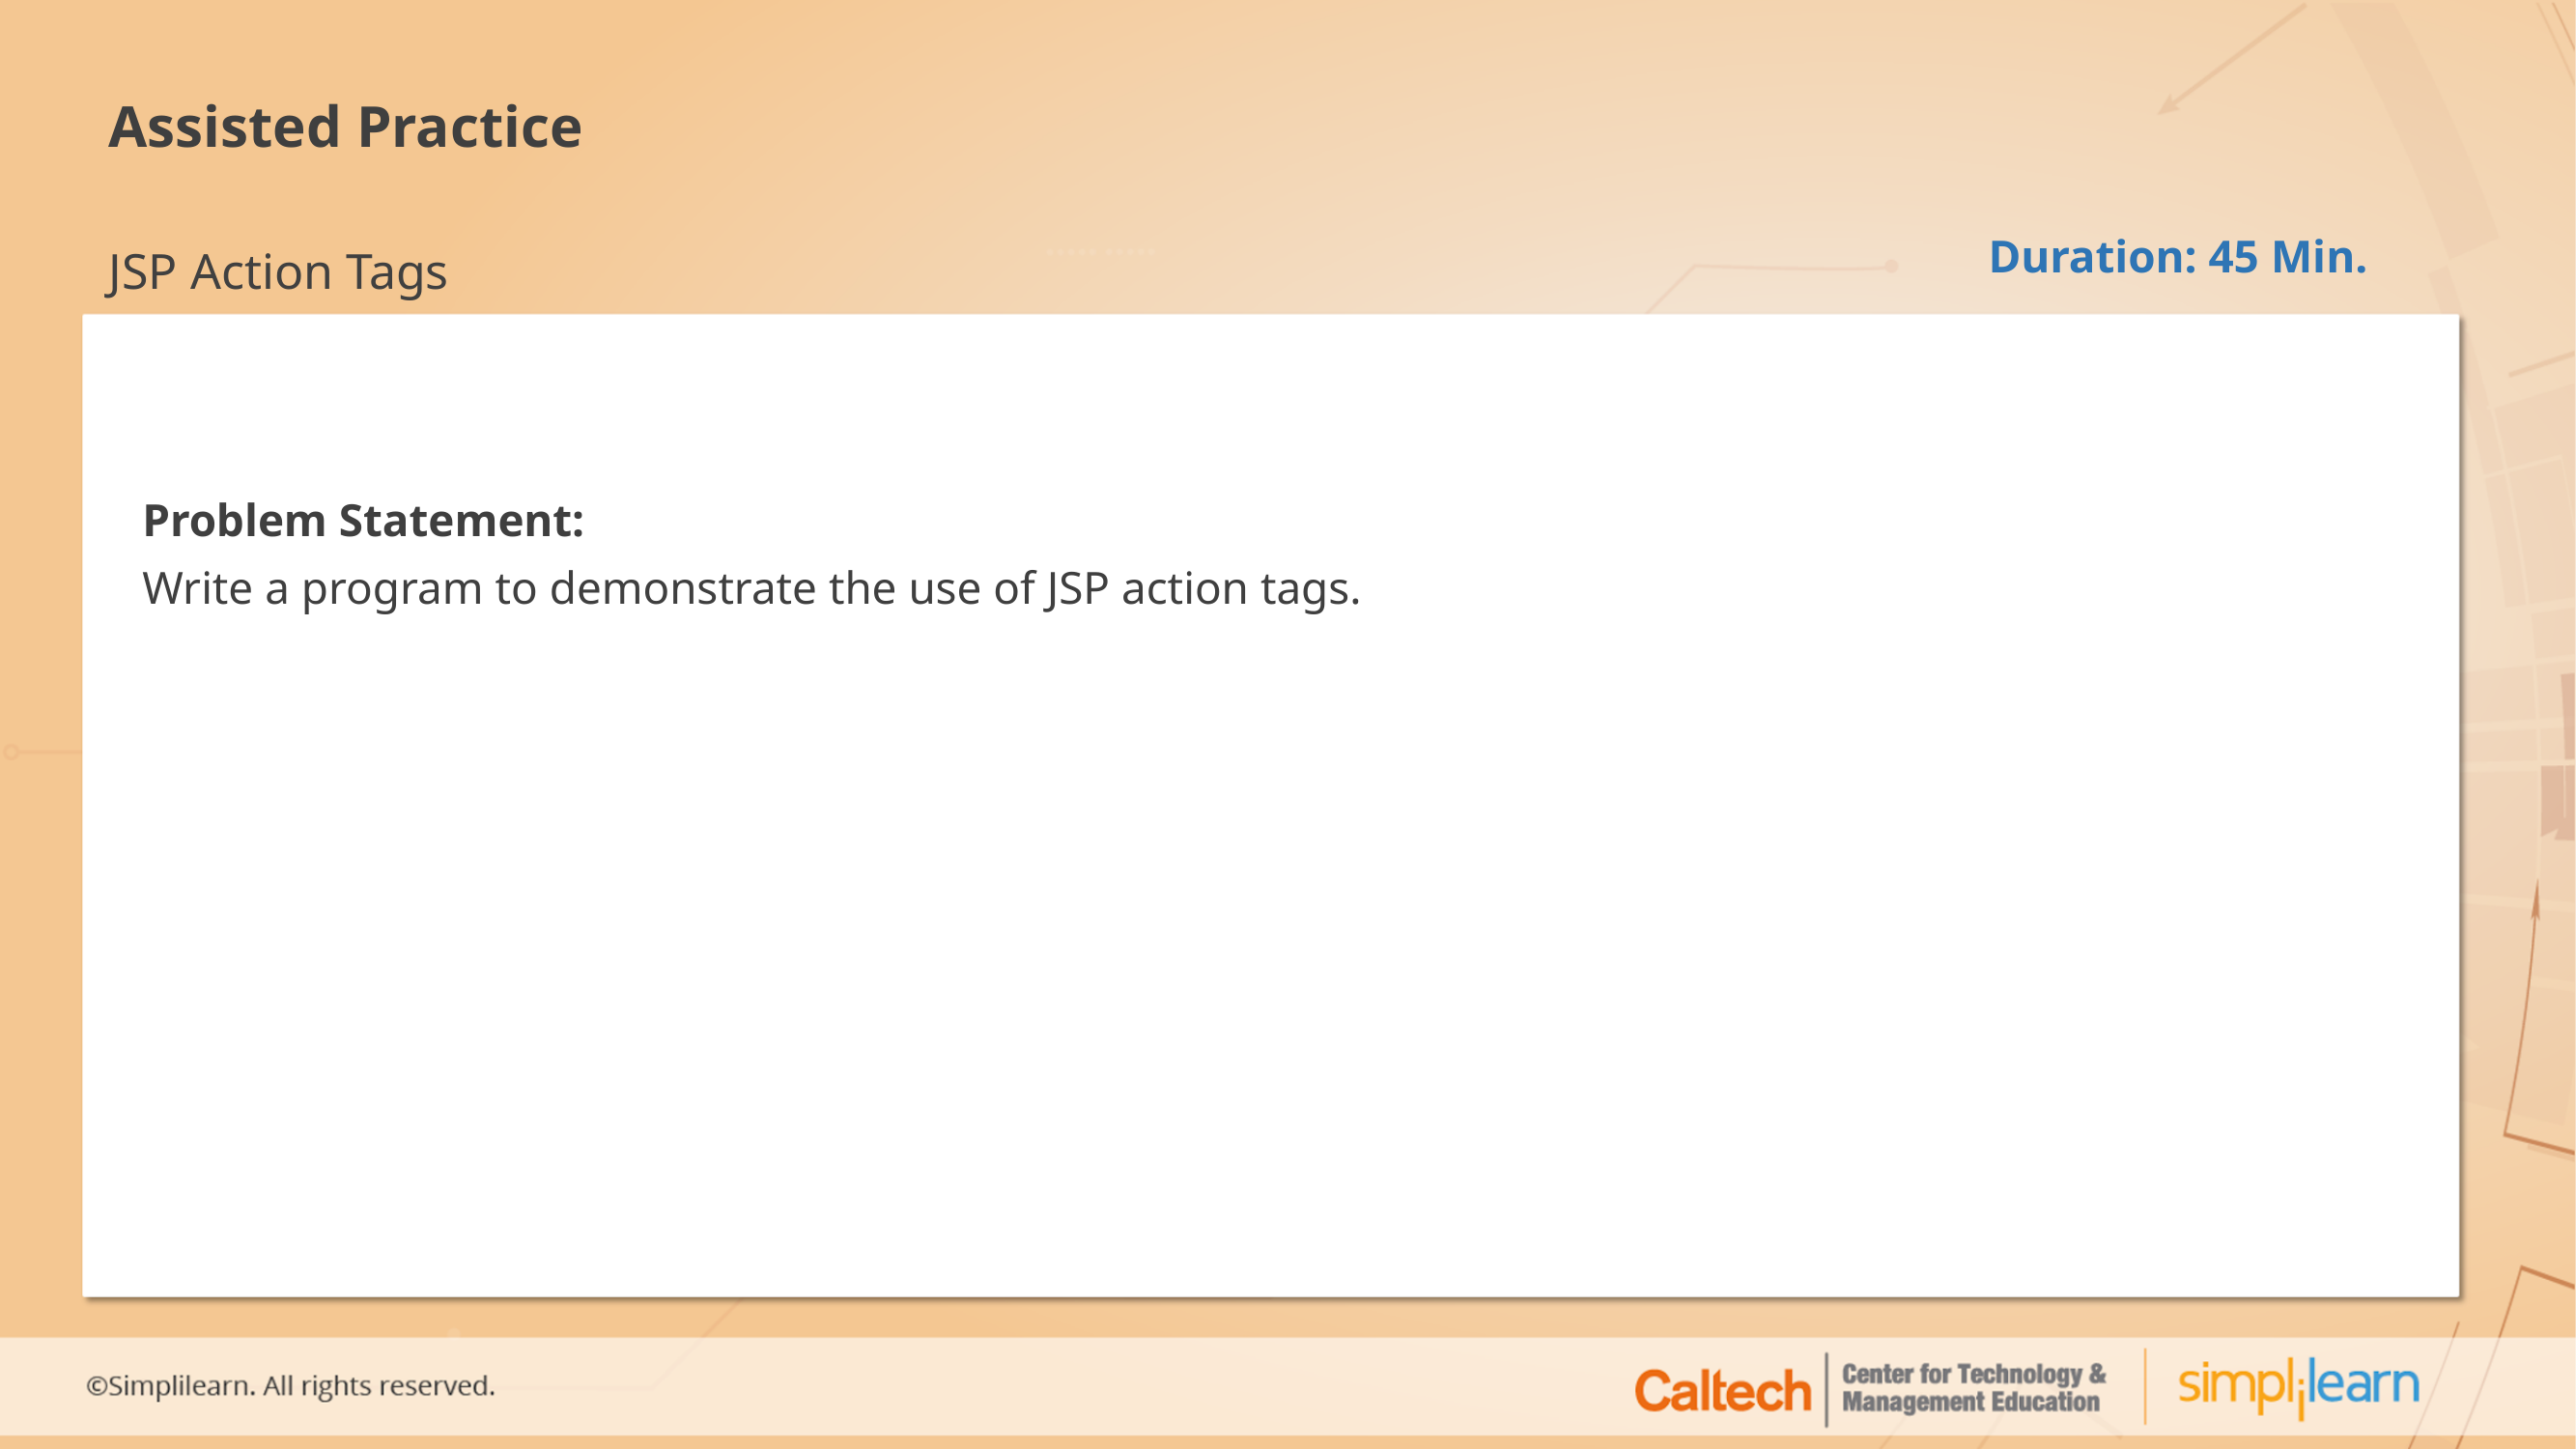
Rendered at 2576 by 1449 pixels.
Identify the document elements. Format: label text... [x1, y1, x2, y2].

list Problem Statement: Write a program to demonstrate the use of JSP action tags. [119, 497, 2420, 638]
picture [0, 0, 2576, 1449]
text_box Duration: 45 Min. [1966, 234, 2436, 373]
title Assisted Practice [94, 75, 2463, 182]
text_box JSP Action Tags [94, 220, 1401, 327]
